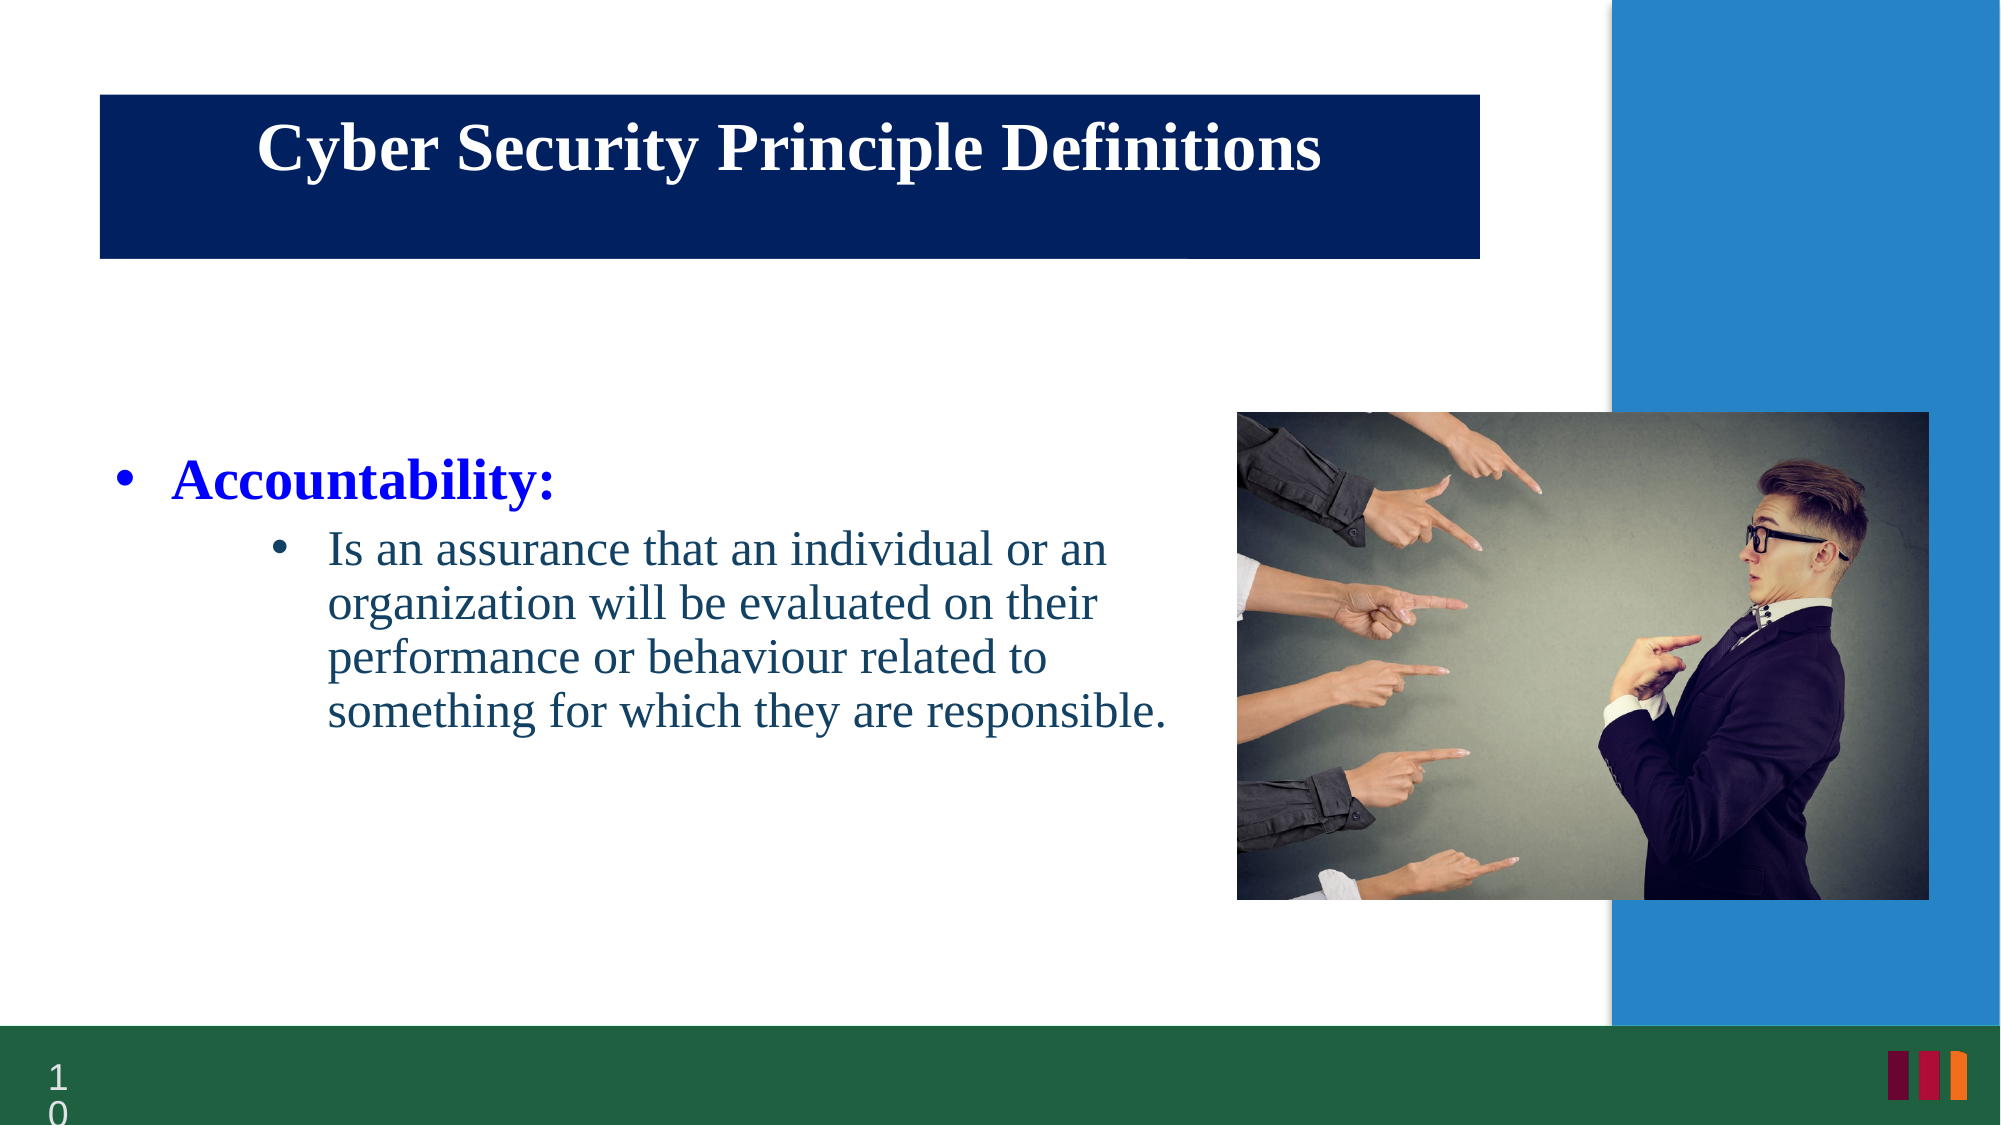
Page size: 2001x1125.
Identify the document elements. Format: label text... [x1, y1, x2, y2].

title Cyber Security Principle Definitions [99, 94, 1480, 259]
list Accountability: Is an assurance that an individual or an organization will be evaluated on their performance or behaviour related to something for which they are responsible. [99, 258, 1188, 927]
picture [1237, 412, 1929, 901]
picture [0, 1024, 2000, 1125]
slide_number 10 [32, 1045, 98, 1106]
